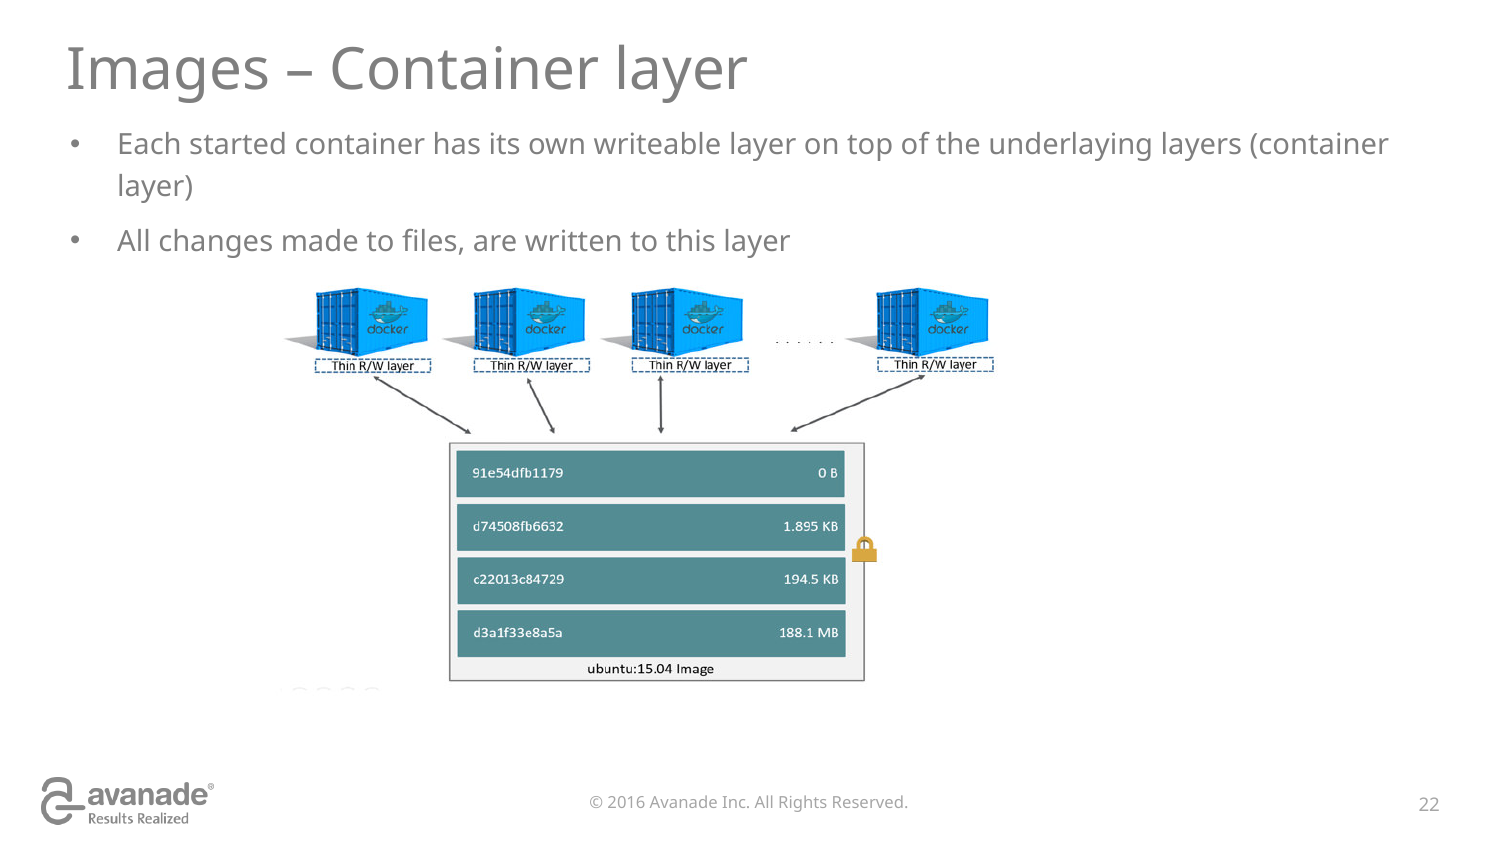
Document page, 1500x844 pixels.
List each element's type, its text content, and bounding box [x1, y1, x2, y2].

picture [37, 772, 217, 829]
picture [273, 270, 1014, 698]
list Each started container has its own writeable layer on top of the underlaying layers (container layer) All changes made to files, are written to this layer [55, 111, 1445, 723]
title Images – Container layer [51, 33, 1402, 99]
